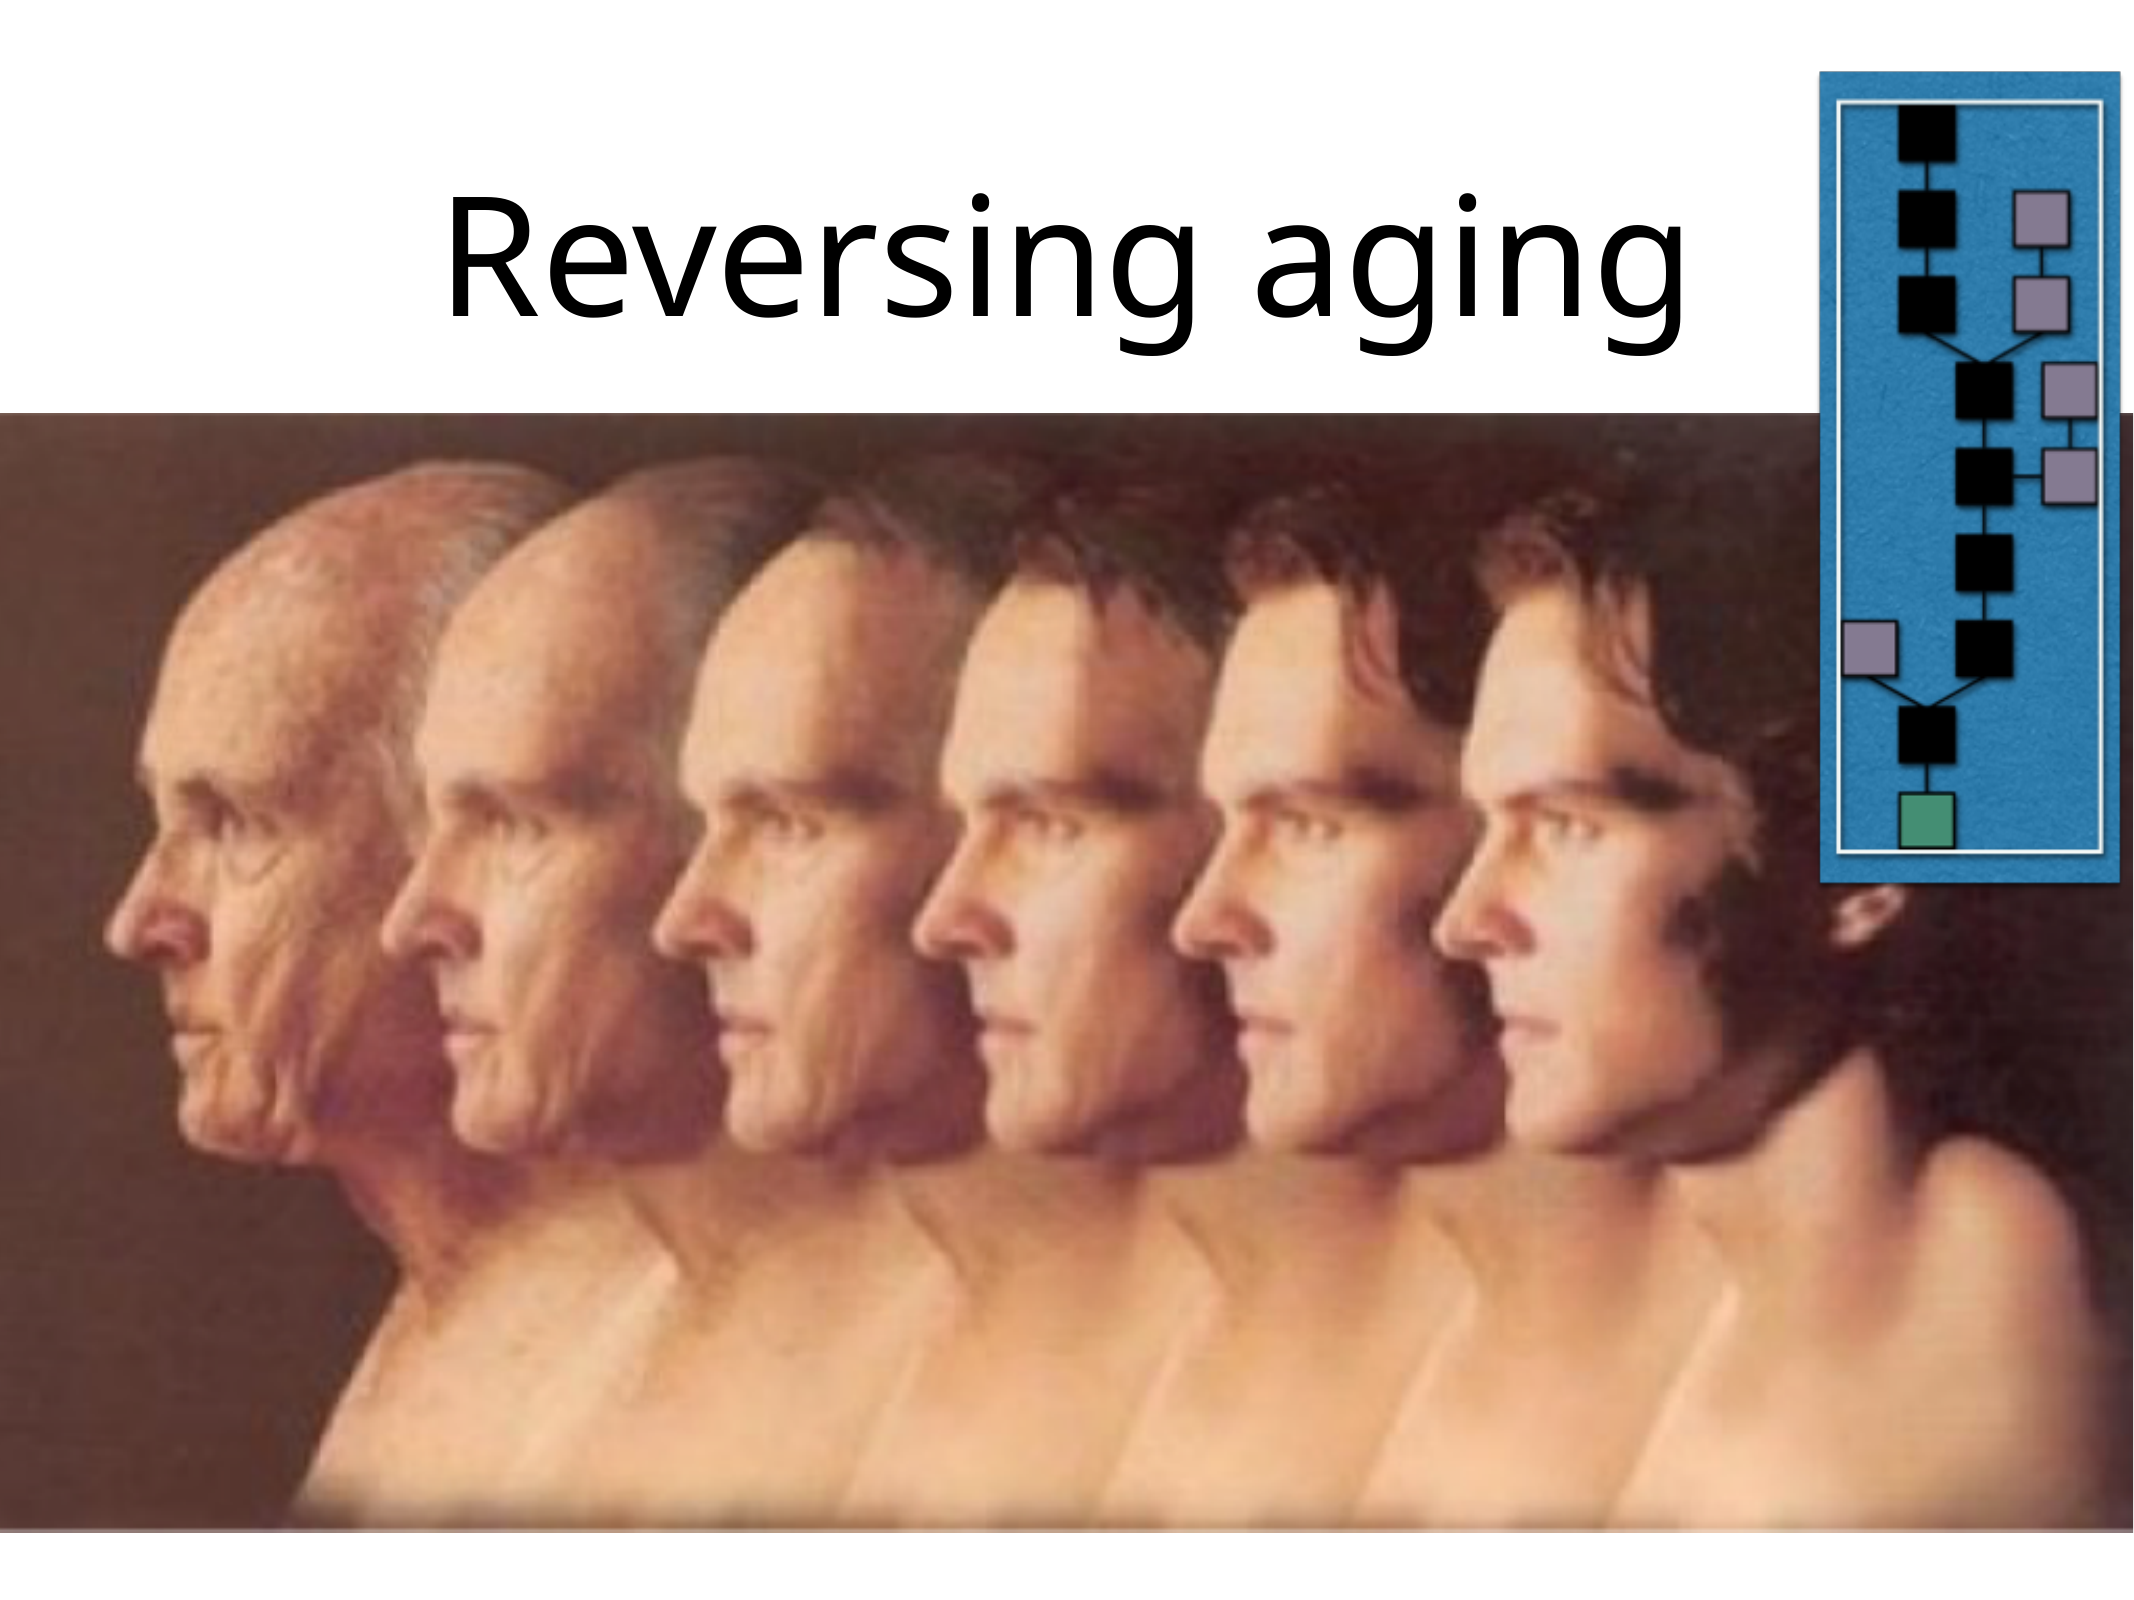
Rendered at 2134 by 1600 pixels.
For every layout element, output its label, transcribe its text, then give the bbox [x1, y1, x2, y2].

picture [0, 70, 2134, 1533]
title Reversing aging [155, 72, 1809, 406]
